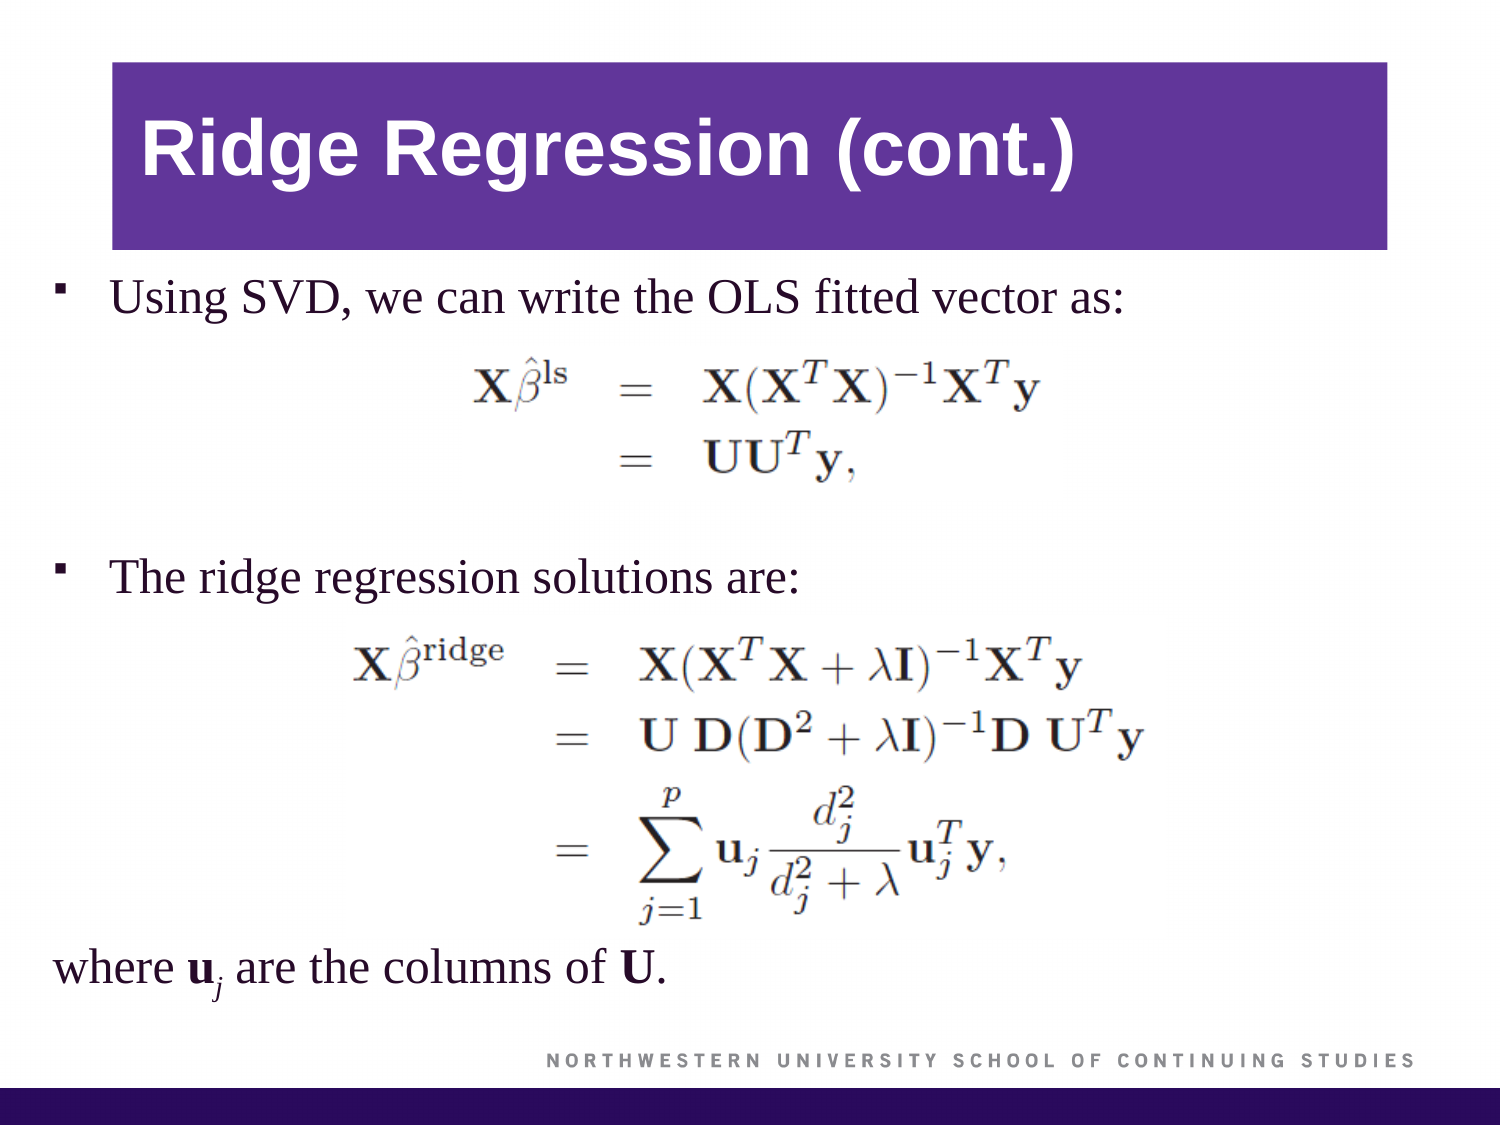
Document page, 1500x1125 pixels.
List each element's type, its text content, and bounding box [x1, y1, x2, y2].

title Ridge Regression (cont.) [125, 50, 1400, 238]
list Using SVD, we can write the OLS fitted vector as: The ridge regression solutions are: where uj are the columns of U. [37, 255, 1475, 931]
picture [0, 0, 1500, 1125]
